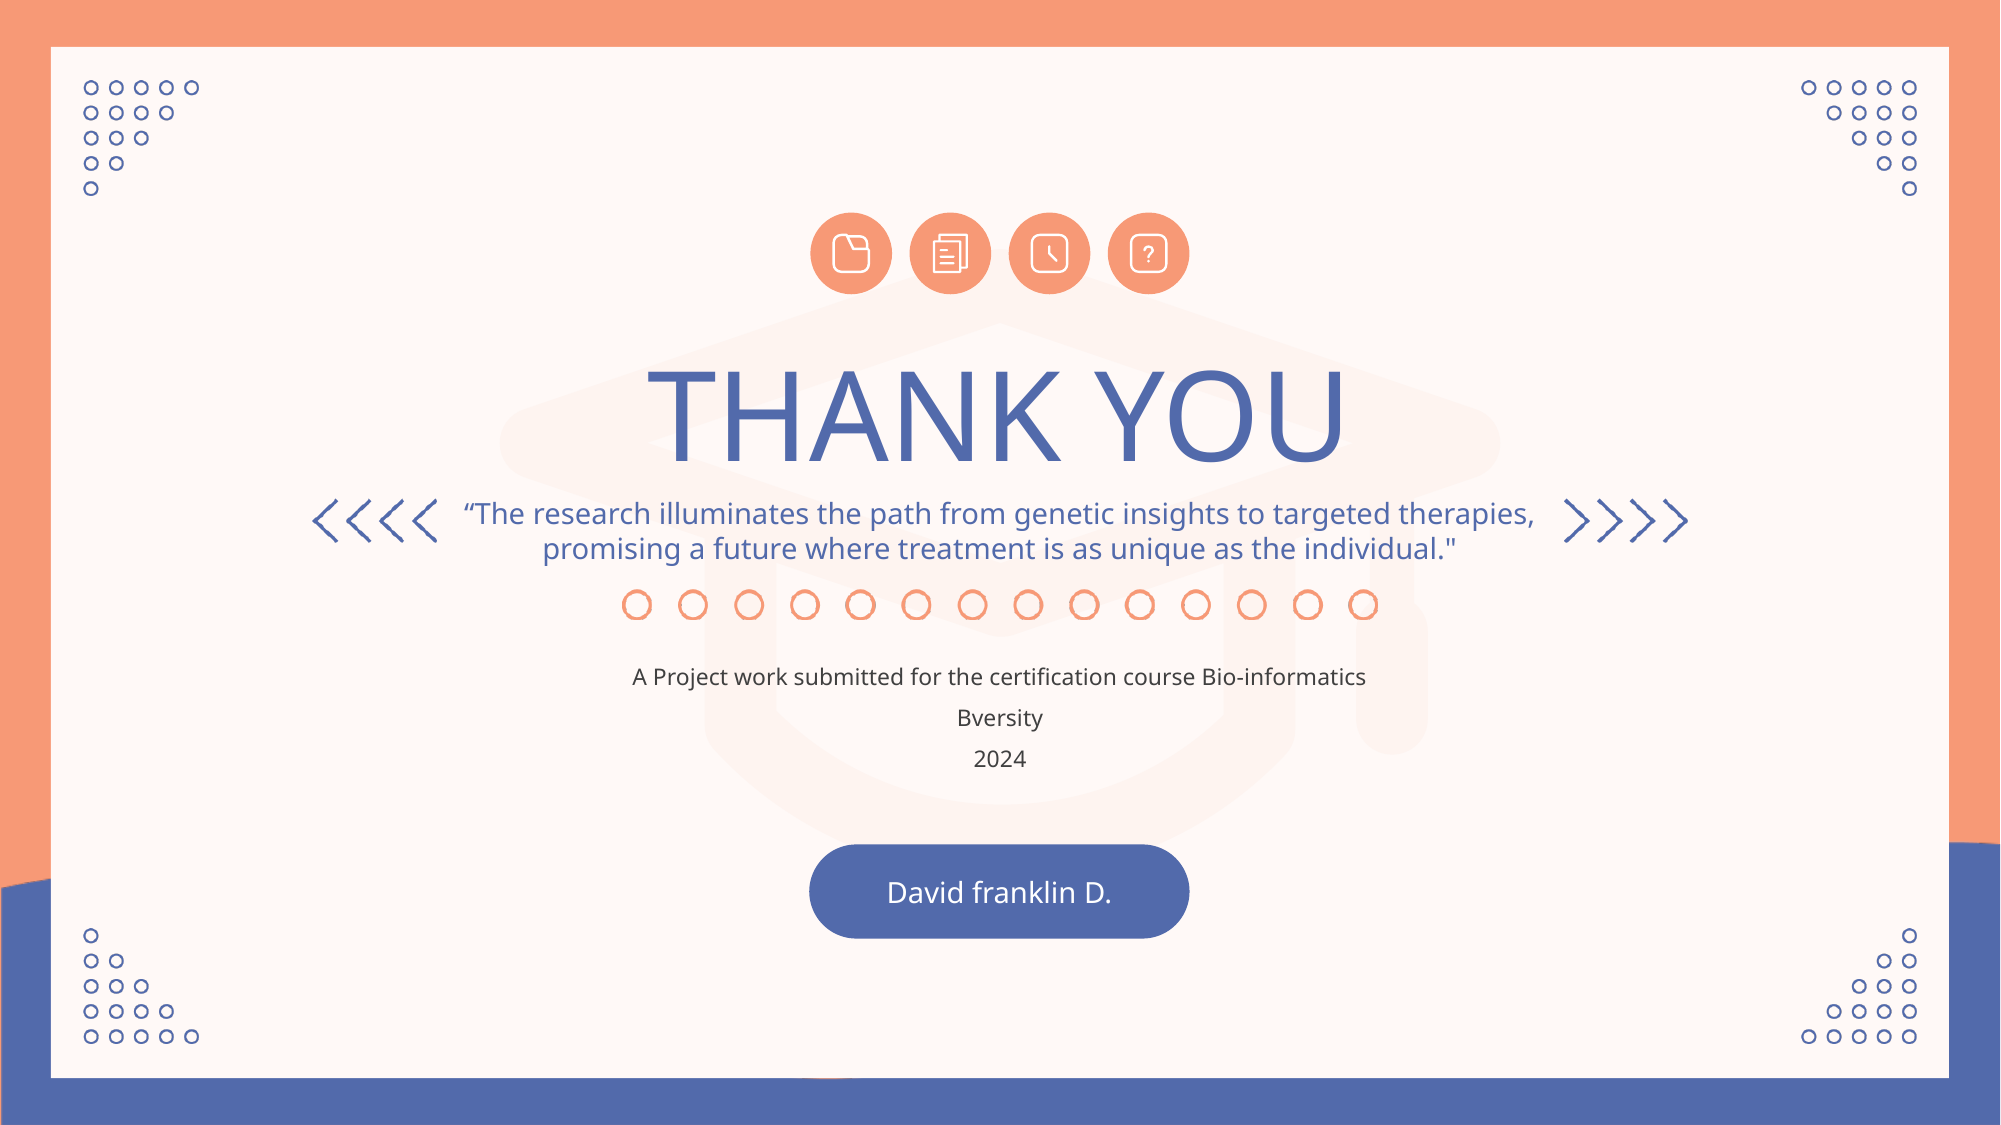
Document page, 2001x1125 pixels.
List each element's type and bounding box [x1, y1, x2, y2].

text_box [0, 0, 2000, 1125]
picture [622, 589, 1378, 620]
text_box [810, 212, 1190, 295]
text_box [312, 487, 1688, 574]
